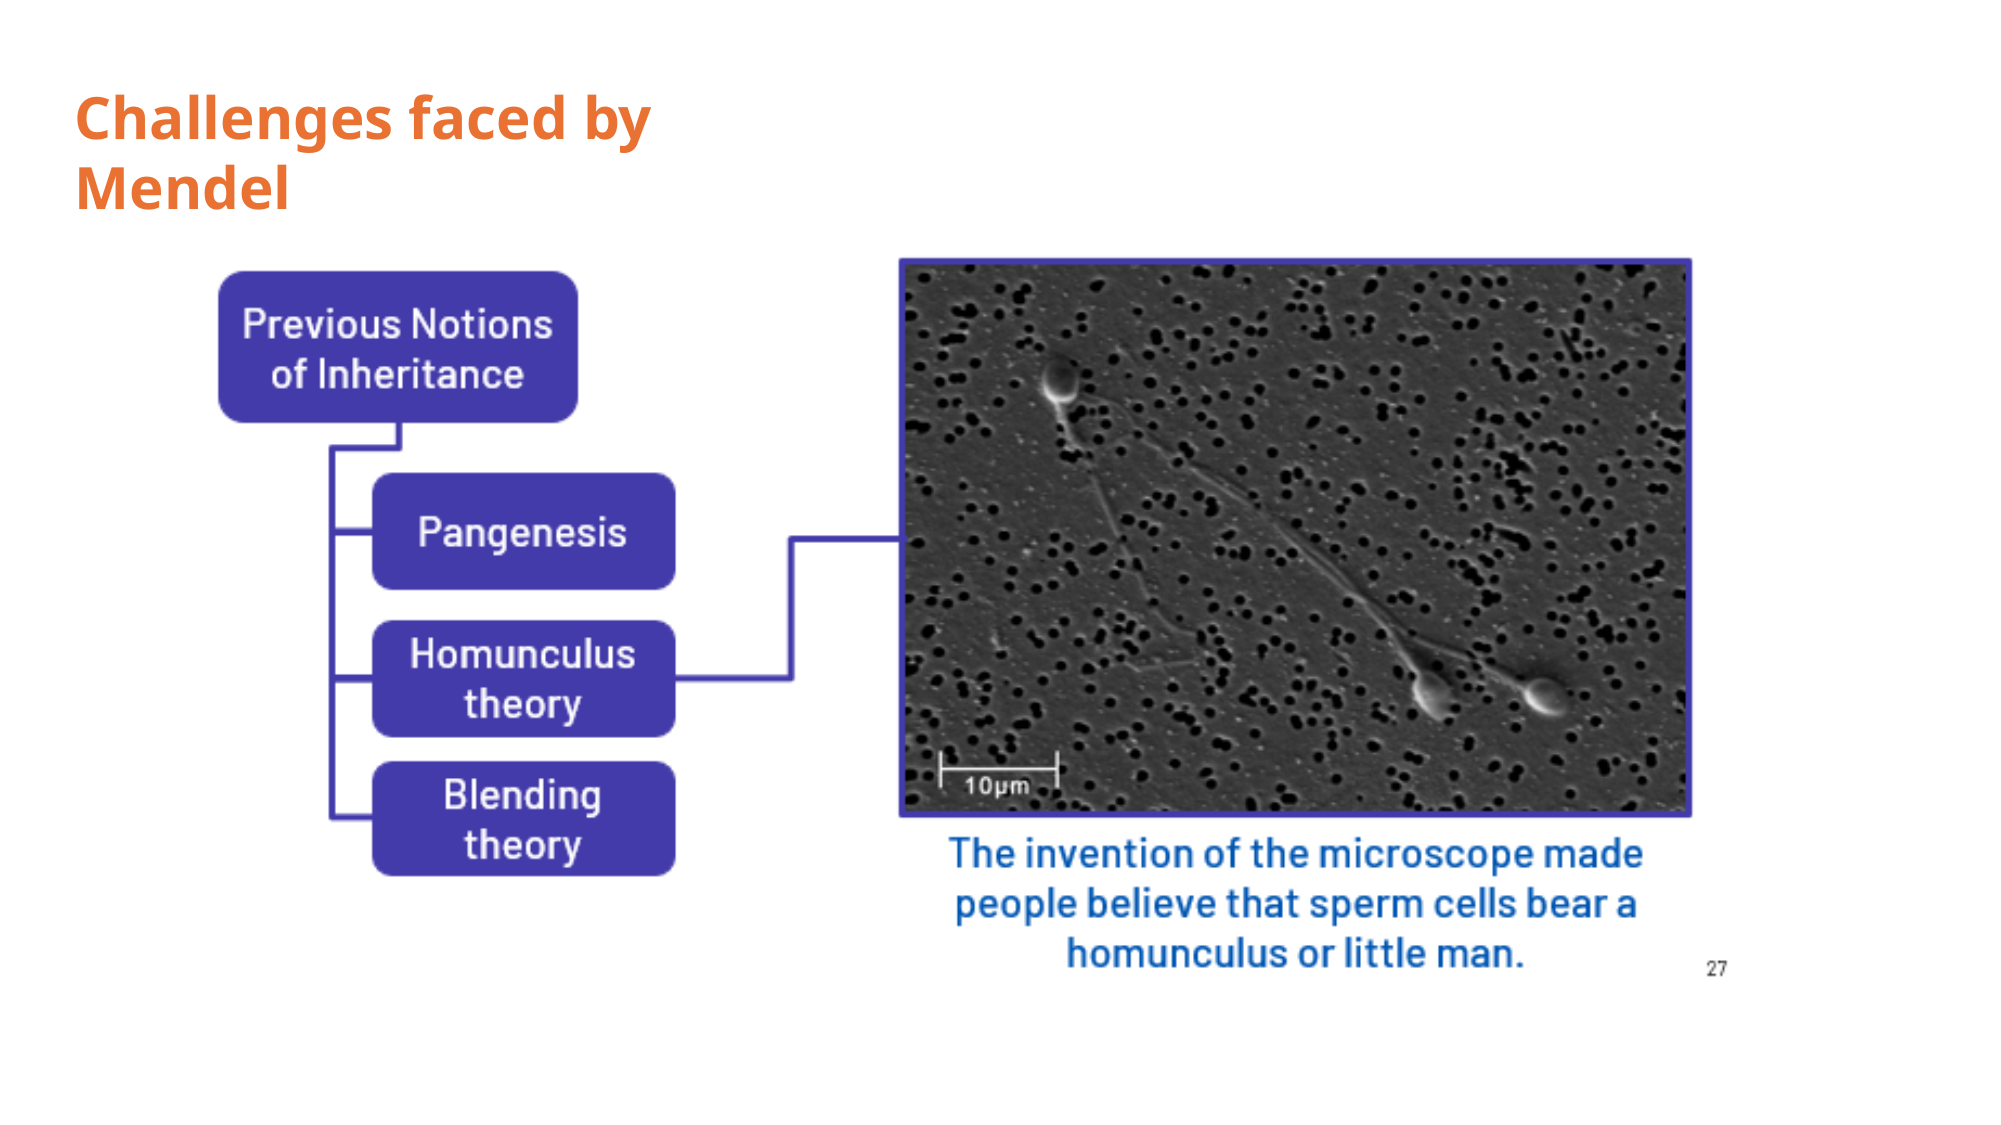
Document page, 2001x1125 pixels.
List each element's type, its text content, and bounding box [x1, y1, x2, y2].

picture [194, 249, 1736, 983]
text_box Challenges faced by Mendel [60, 73, 884, 229]
